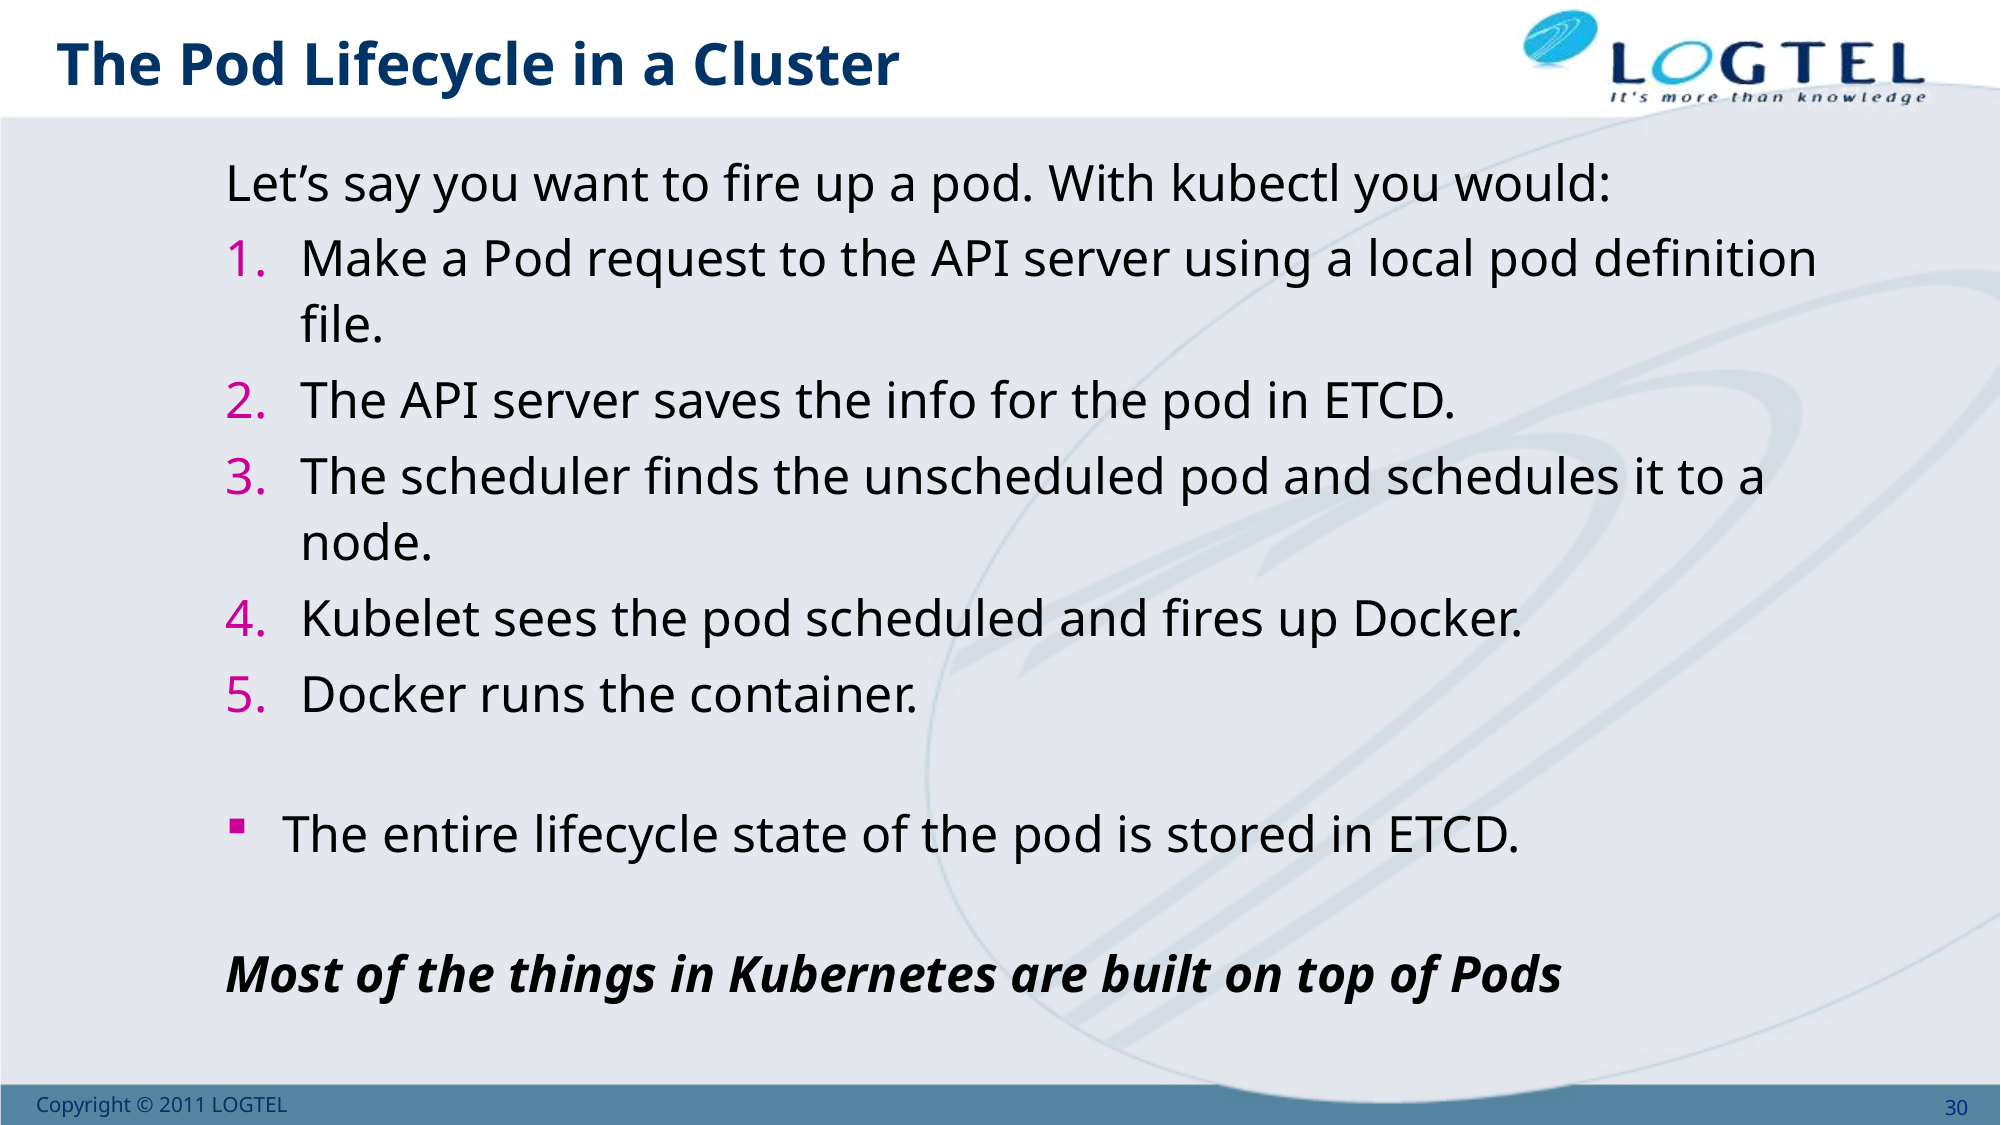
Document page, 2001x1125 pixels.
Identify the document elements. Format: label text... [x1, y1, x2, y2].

title The Pod Lifecycle in a Cluster [41, 24, 1518, 101]
slide_number 30 [1516, 1087, 1984, 1125]
list Let’s say you want to fire up a pod. With kubectl you would: Make a Pod request to the API server using a local pod definition file. The API server saves the info for the pod in ETCD. The scheduler finds the unscheduled pod and schedules it to a node. Kubelet sees the pod scheduled and fires up Docker. Docker runs the container. The entire lifecycle state of the pod is stored in ETCD. Most of the things in Kubernetes are built on top of Pods [210, 136, 1849, 1063]
picture [0, 0, 2000, 1125]
